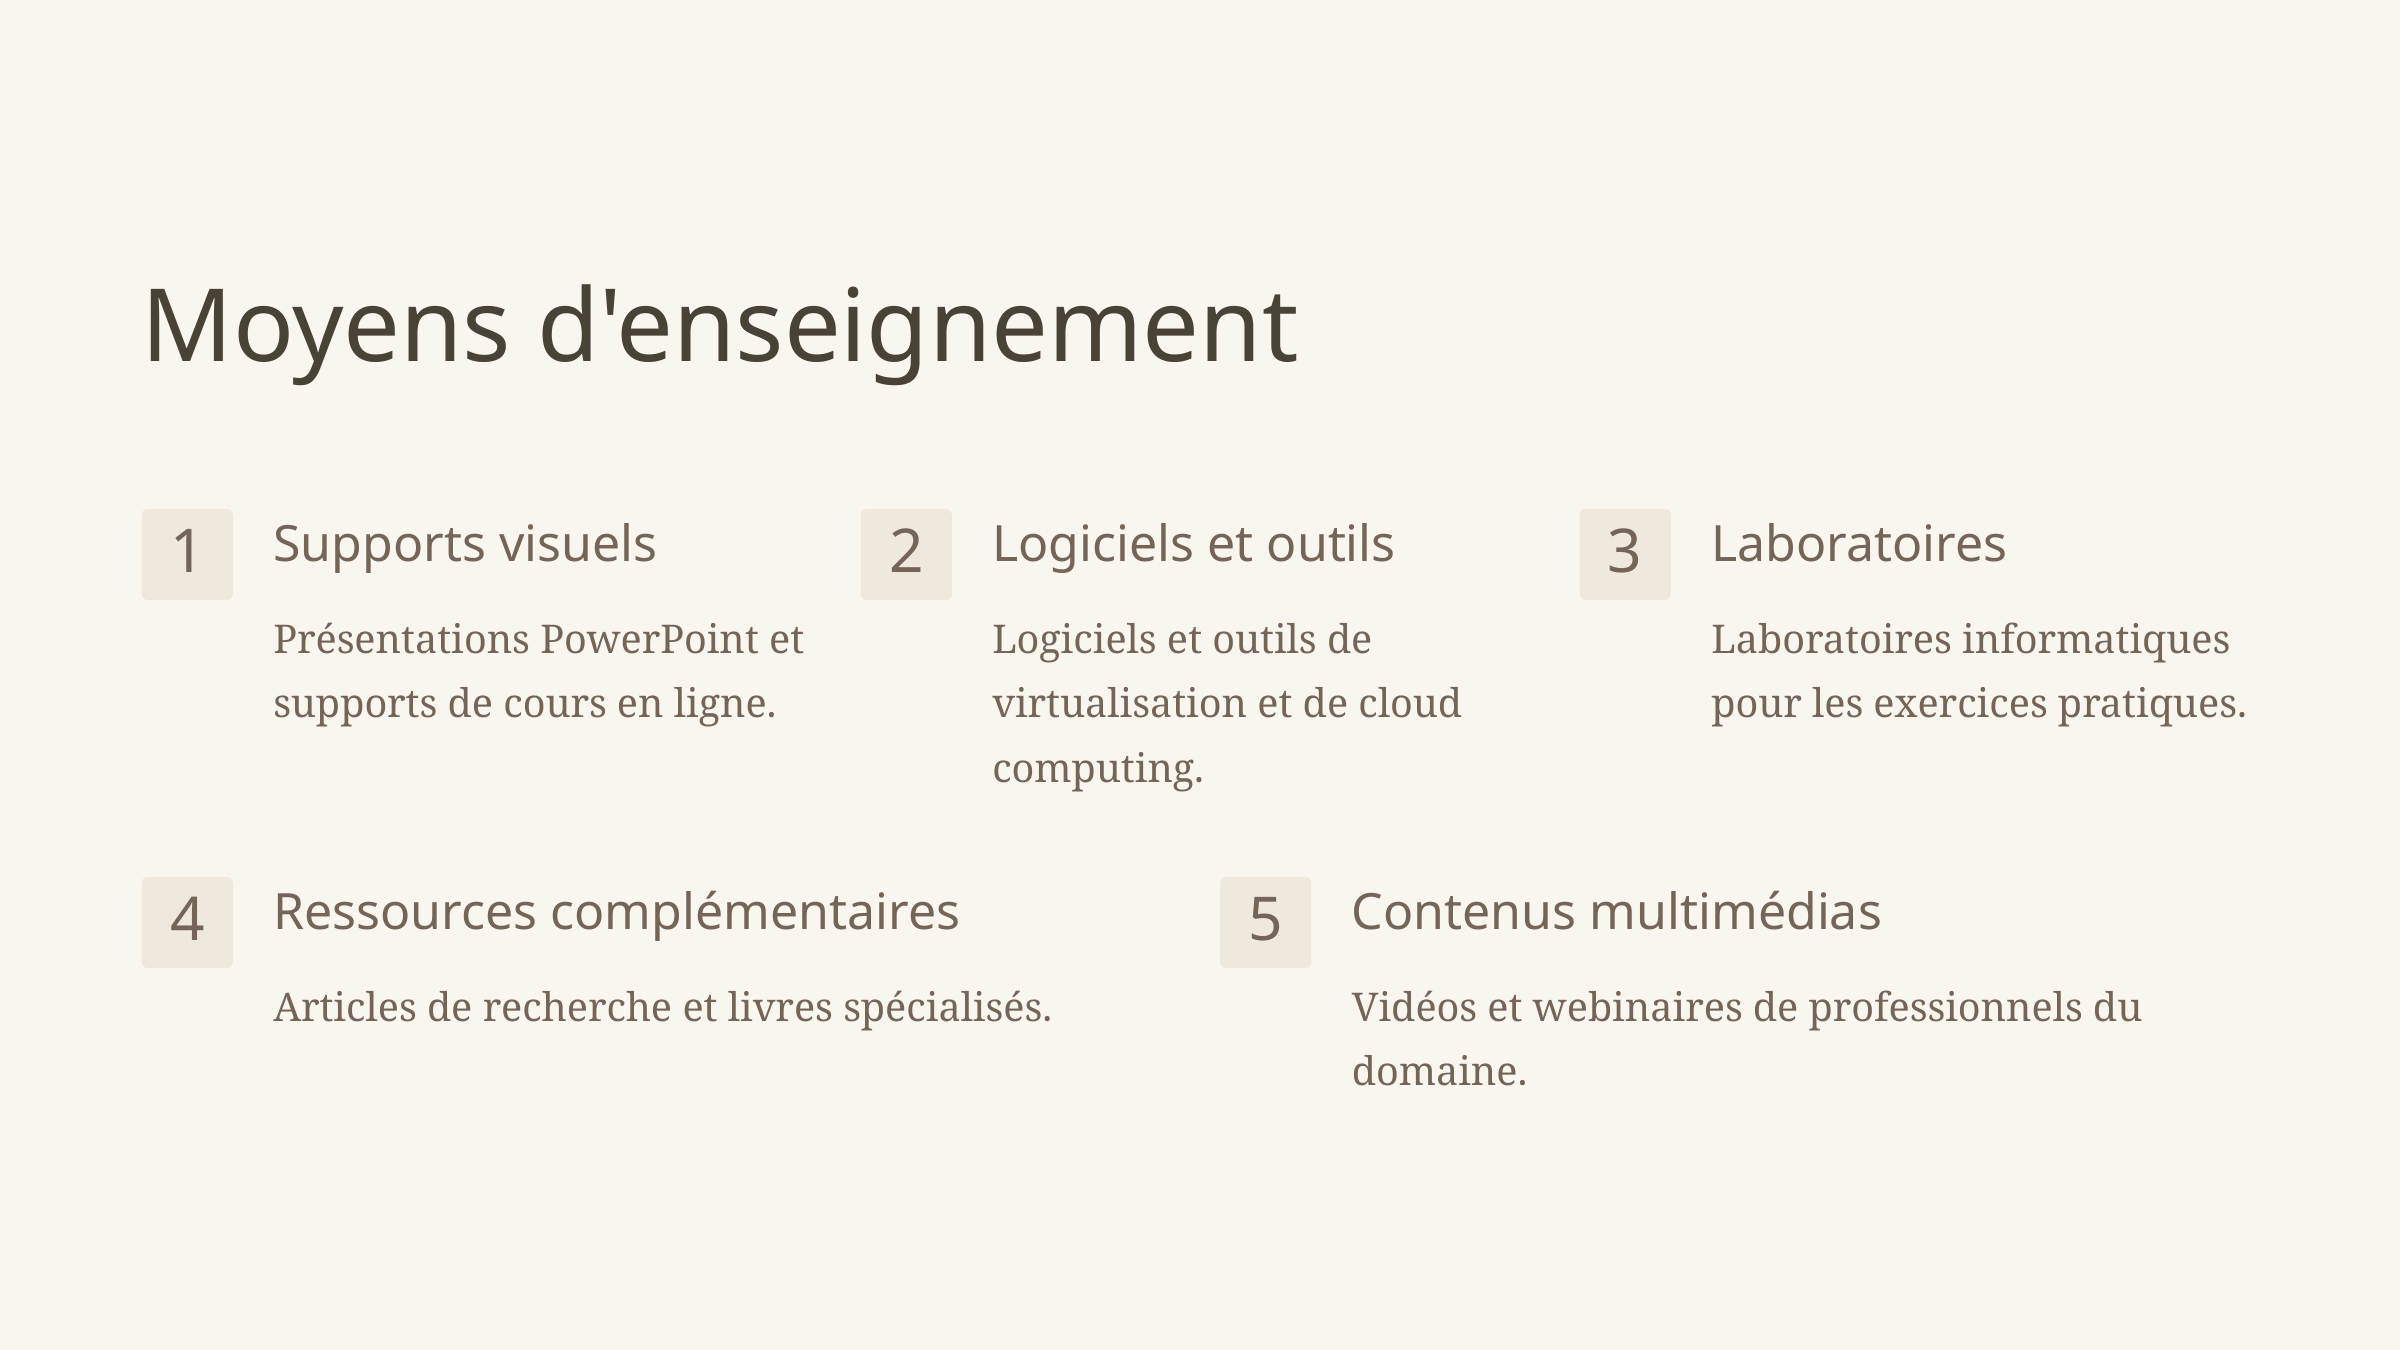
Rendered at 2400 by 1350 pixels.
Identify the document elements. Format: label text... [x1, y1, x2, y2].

text_box Articles de recherche et livres spécialisés. [273, 964, 1180, 1030]
text_box 1 [172, 524, 202, 585]
text_box [141, 876, 233, 969]
text_box Présentations PowerPoint et supports de cours en ligne. [273, 596, 821, 727]
text_box [141, 508, 233, 601]
text_box Laboratoires informatiques pour les exercices pratiques. [1711, 596, 2259, 727]
text_box [1579, 508, 1671, 601]
text_box 5 [1248, 892, 1284, 953]
text_box Vidéos et webinaires de professionnels du domaine. [1351, 964, 2259, 1095]
text_box Laboratoires [1711, 508, 2218, 573]
text_box Supports visuels [273, 508, 780, 573]
text_box 2 [887, 524, 925, 585]
text_box 4 [168, 892, 207, 953]
text_box Logiciels et outils [992, 508, 1499, 573]
text_box Ressources complémentaires [273, 876, 1002, 941]
text_box Moyens d'enseignement [141, 255, 1344, 383]
text_box [860, 508, 952, 601]
text_box [1220, 876, 1312, 969]
text_box 3 [1606, 524, 1644, 585]
text_box Logiciels et outils de virtualisation et de cloud computing. [992, 596, 1540, 791]
text_box Contenus multimédias [1351, 876, 1916, 941]
